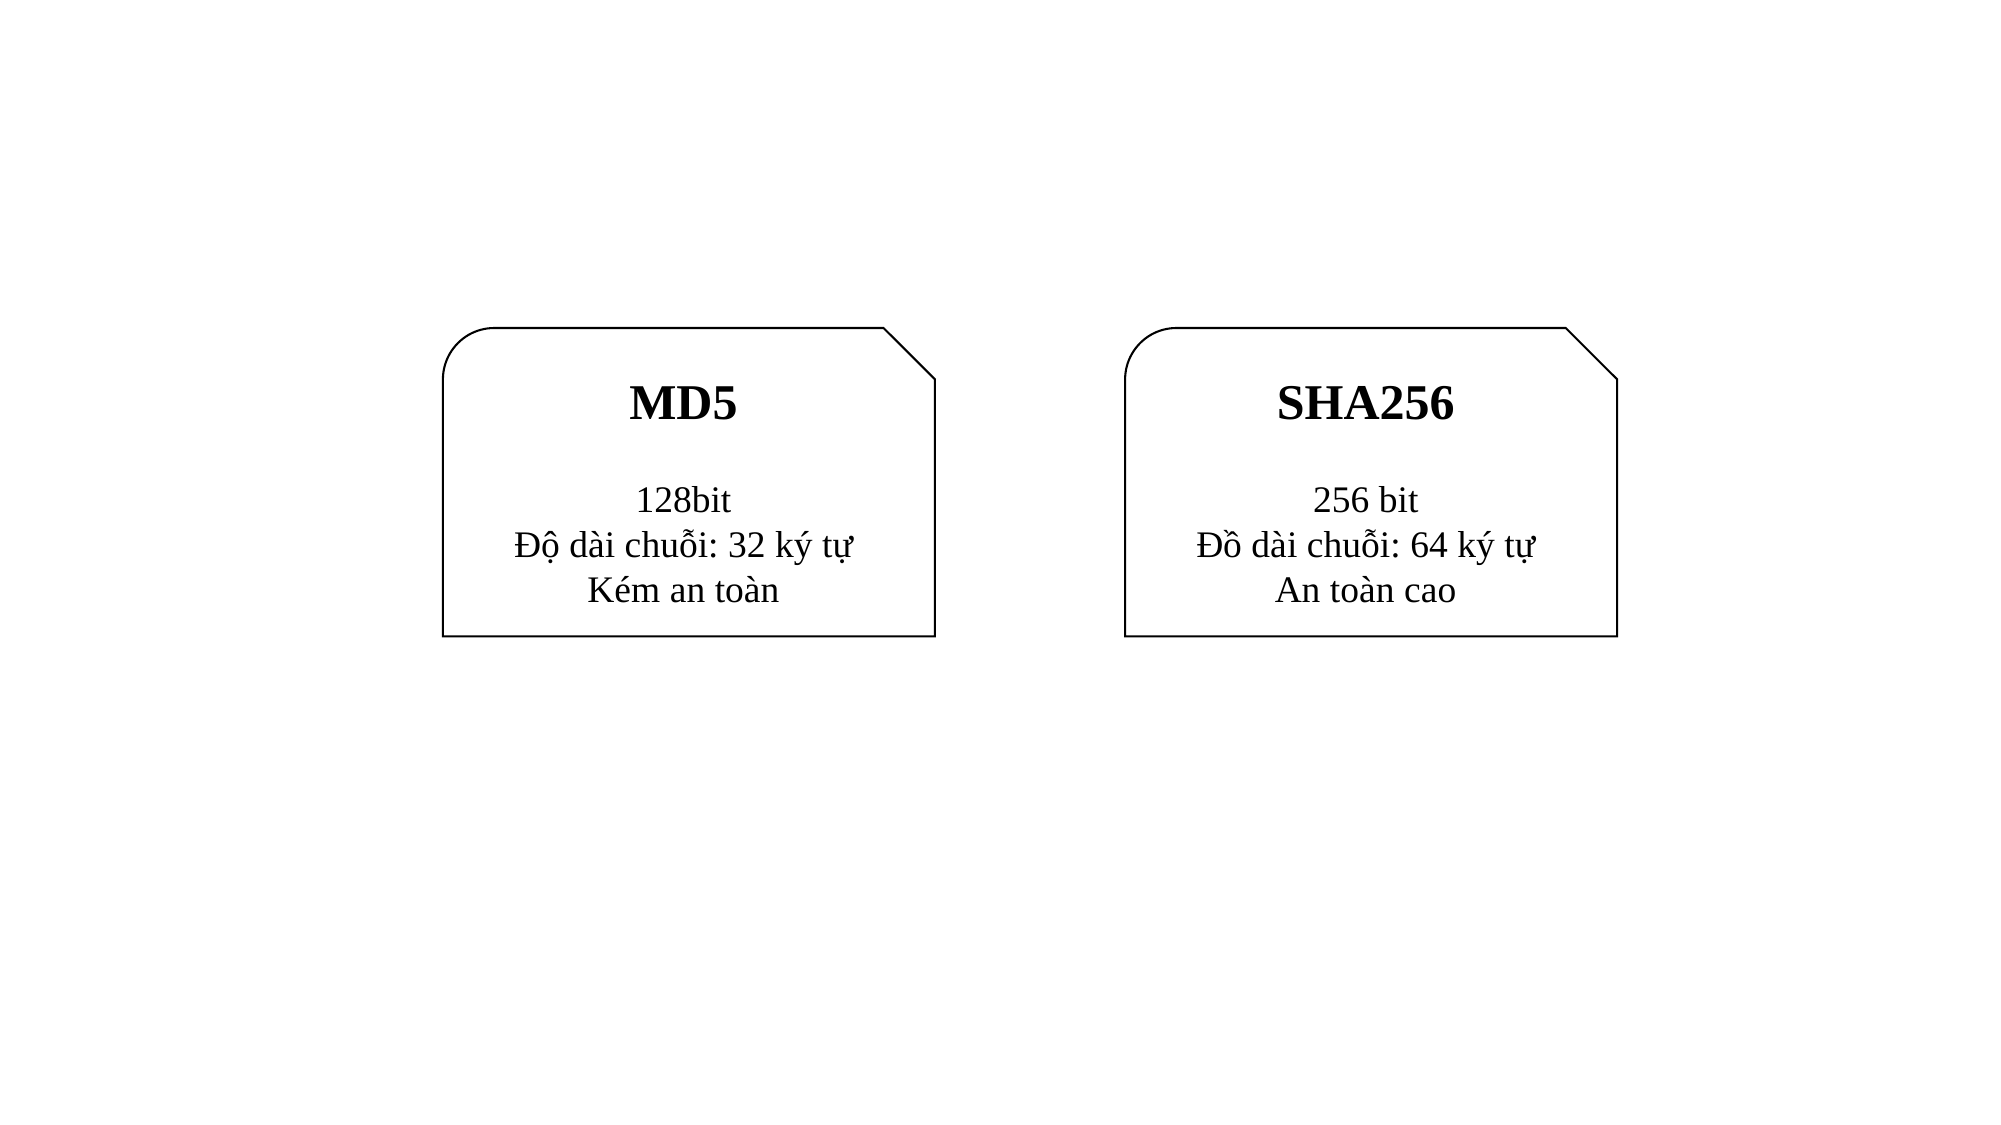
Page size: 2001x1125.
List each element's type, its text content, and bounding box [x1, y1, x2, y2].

text_box MD5 128bit Độ dài chuỗi: 32 ký tự Kém an toàn [441, 326, 936, 638]
text_box SHA256 256 bit Đồ dài chuỗi: 64 ký tự An toàn cao [1124, 326, 1619, 638]
